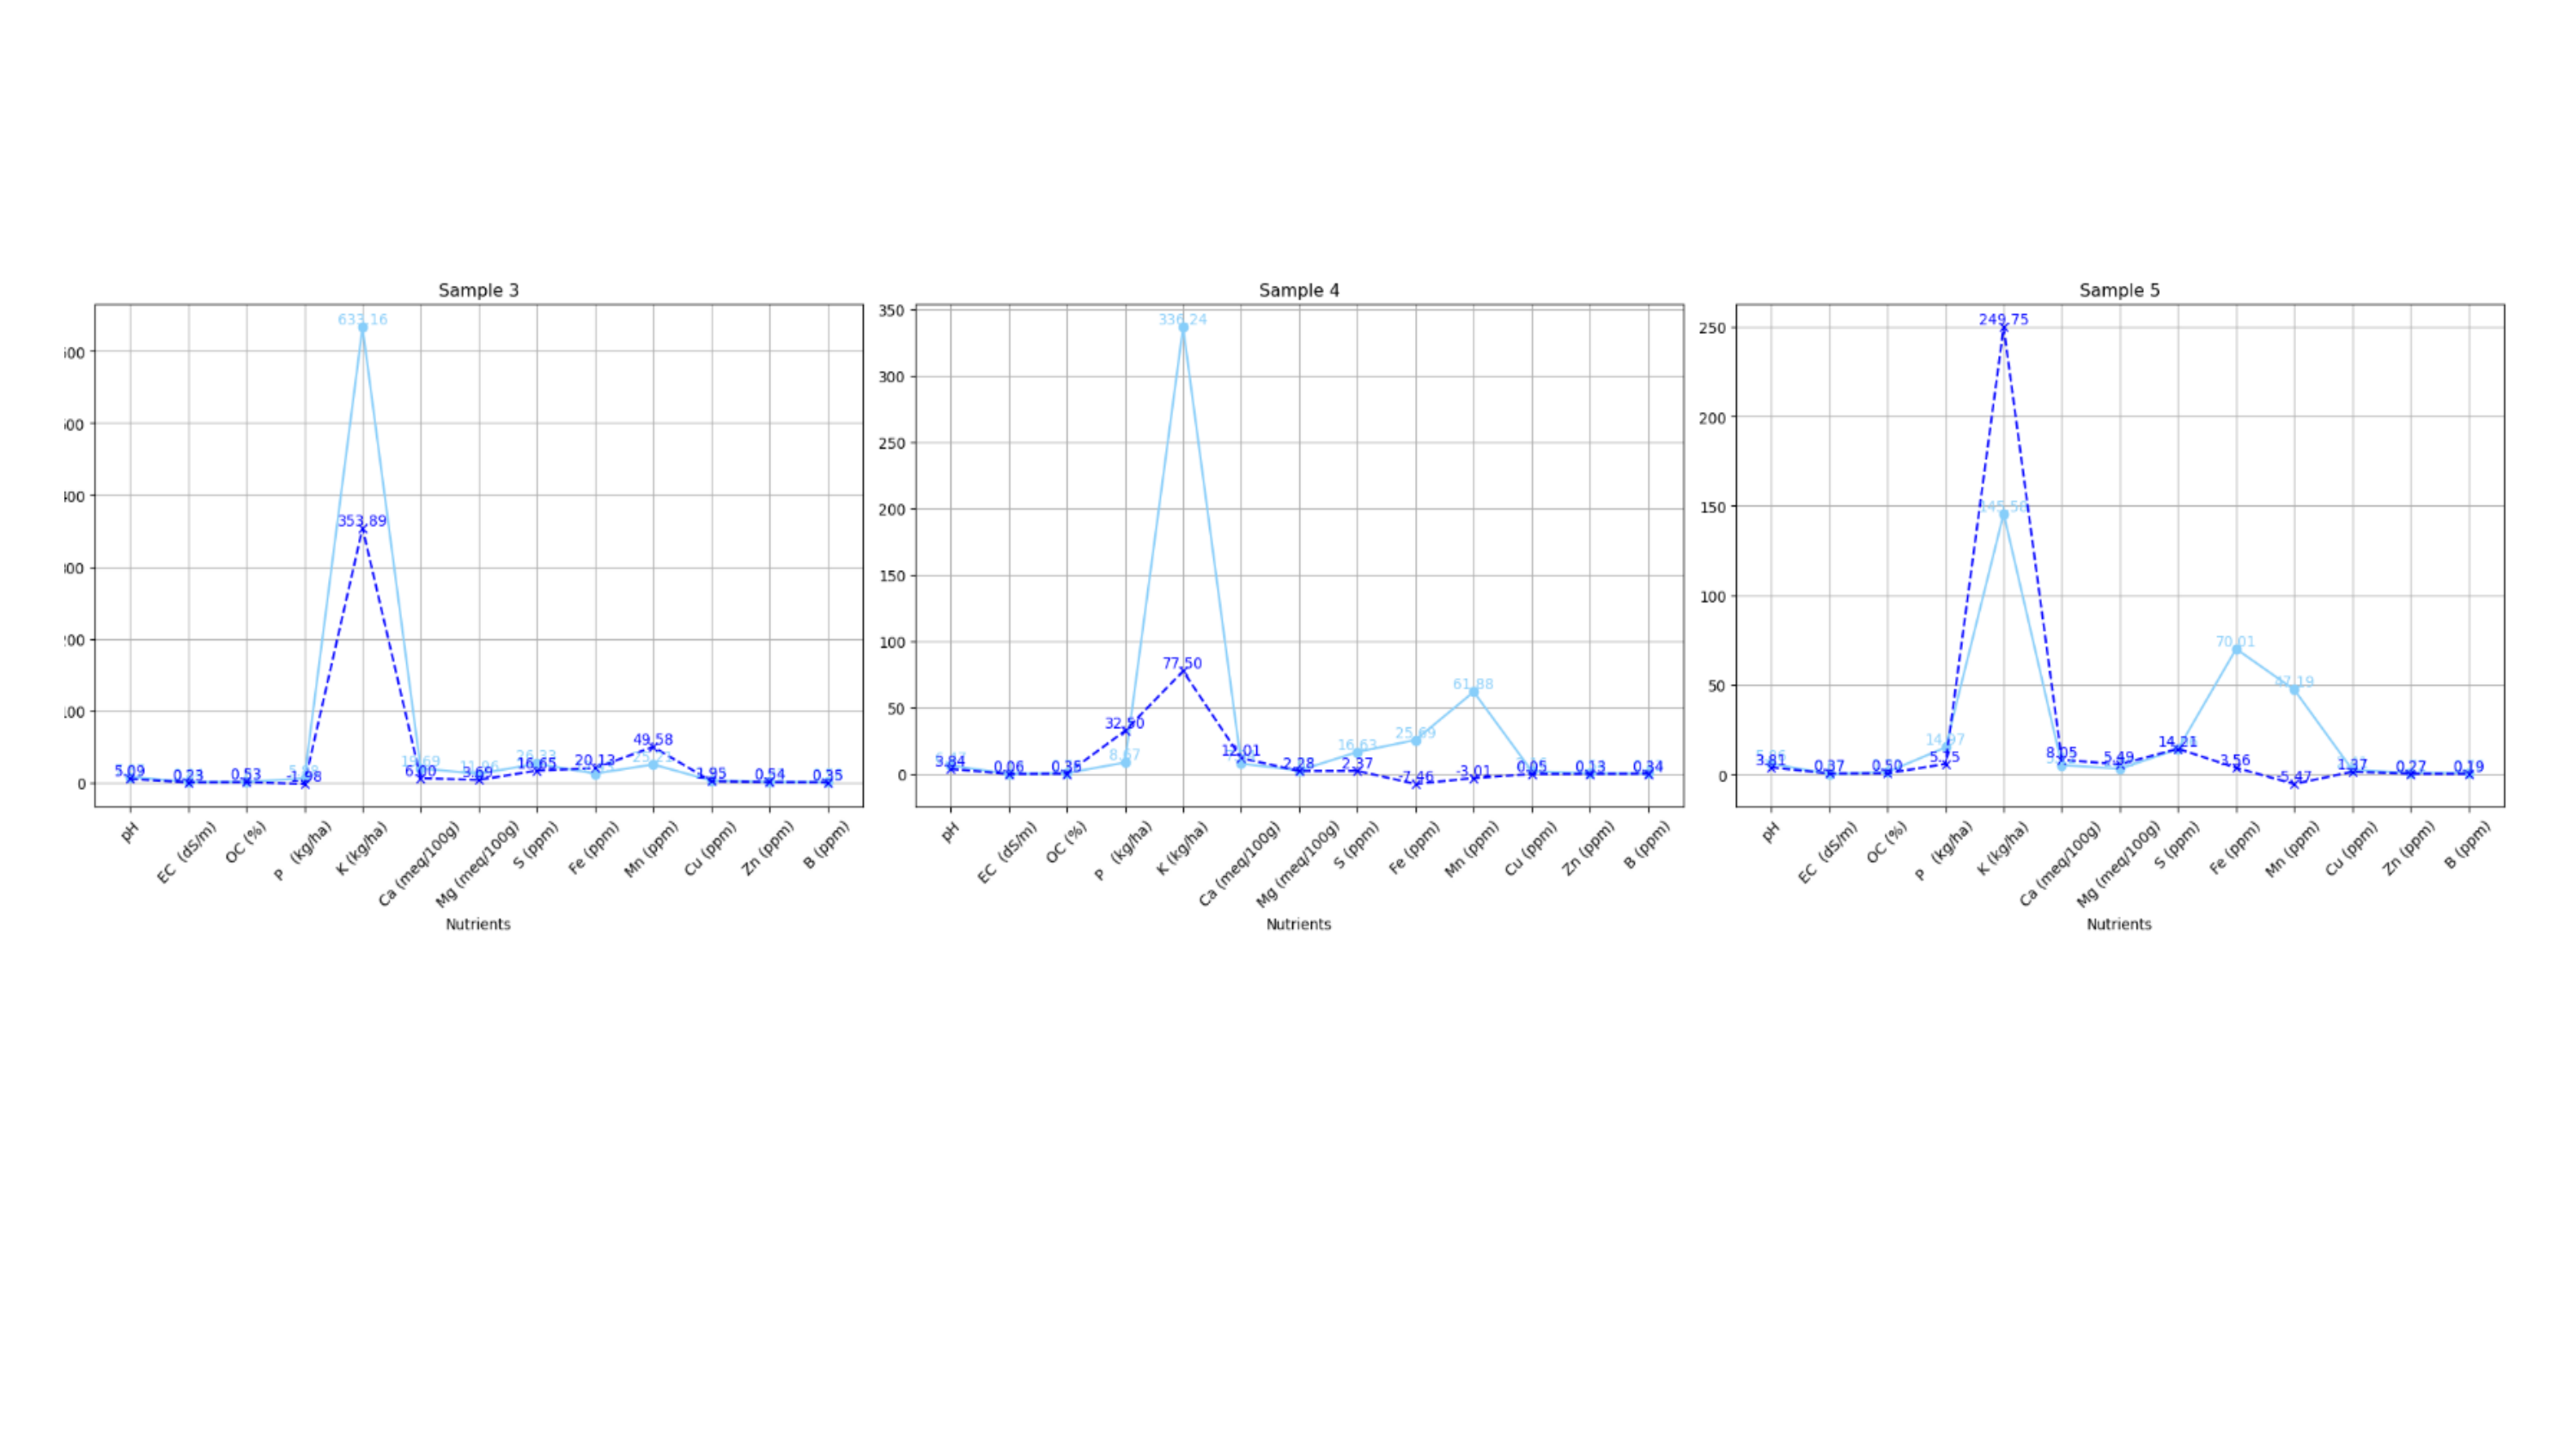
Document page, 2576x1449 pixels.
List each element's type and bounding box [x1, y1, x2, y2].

picture [64, 273, 2555, 1015]
